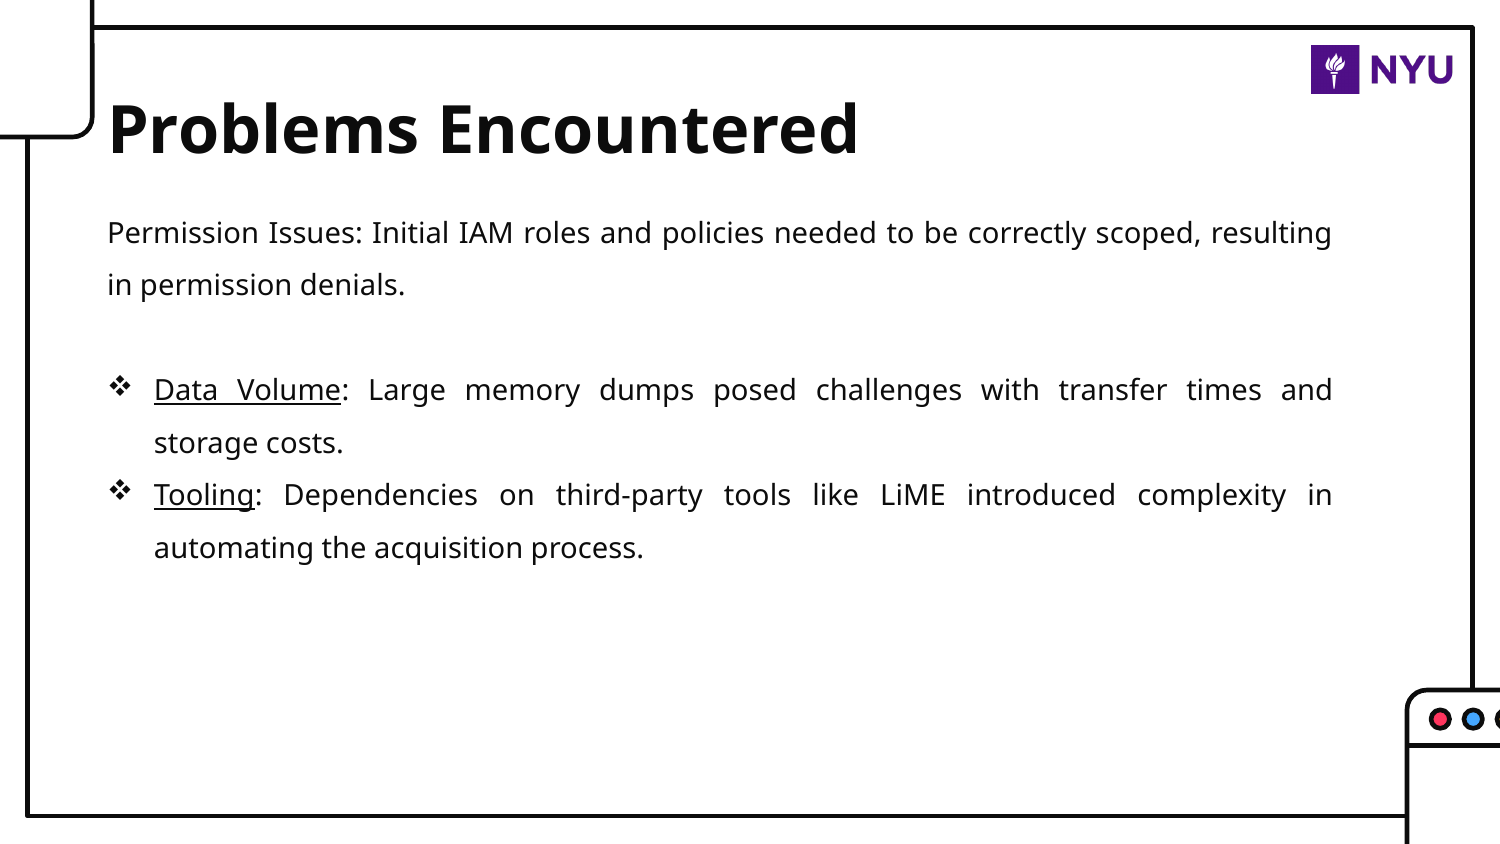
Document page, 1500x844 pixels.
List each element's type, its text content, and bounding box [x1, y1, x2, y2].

list Permission Issues: Initial IAM roles and policies needed to be correctly scoped, resulting in permission denials. Data Volume: Large memory dumps posed challenges with transfer times and storage costs. Tooling: Dependencies on third-party tools like LiME introduced complexity in automating the acquisition process. [92, 181, 1349, 762]
title Problems Encountered [92, 71, 1475, 166]
picture [1310, 45, 1453, 95]
